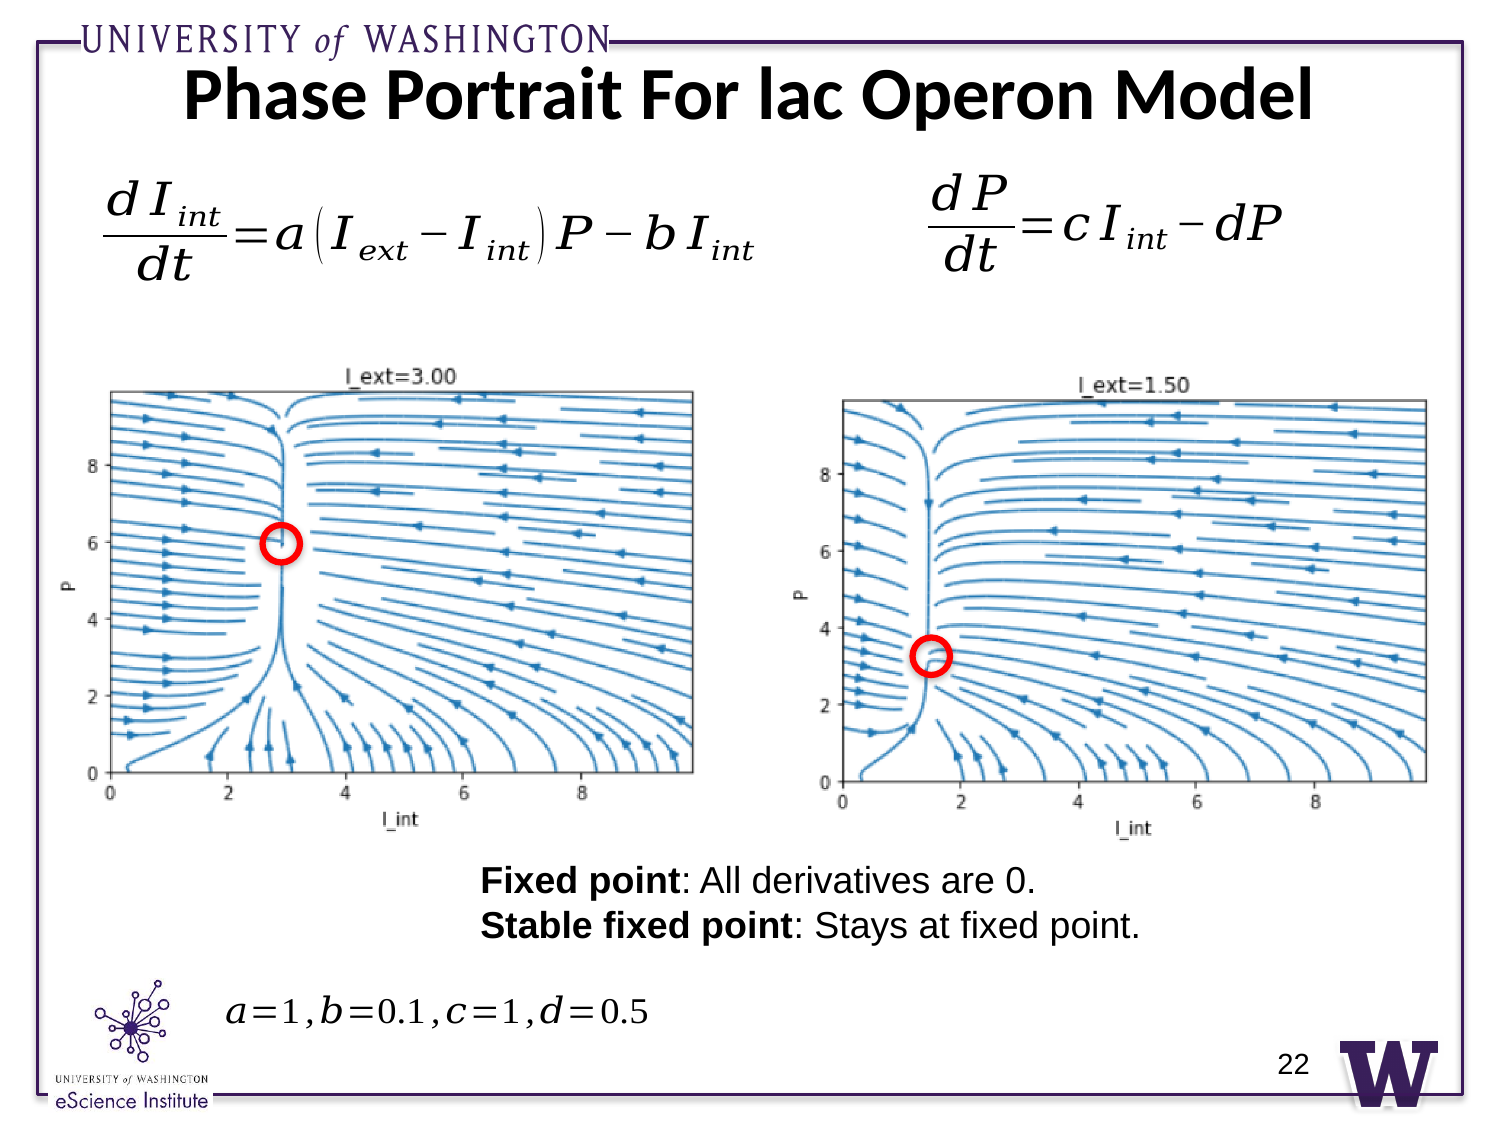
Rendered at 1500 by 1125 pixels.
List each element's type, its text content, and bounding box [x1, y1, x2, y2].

picture [1350, 1041, 1438, 1093]
picture [81, 24, 609, 37]
picture [48, 978, 213, 1113]
picture [49, 358, 726, 841]
picture [1340, 1096, 1438, 1107]
title Phase Portrait For lac Operon Model [75, 37, 1425, 175]
slide_number 22 [1262, 1037, 1350, 1098]
picture [778, 358, 1451, 851]
text_box Fixed point: All derivatives are 0. Stable fixed point: Stays at fixed point. [465, 848, 1167, 954]
